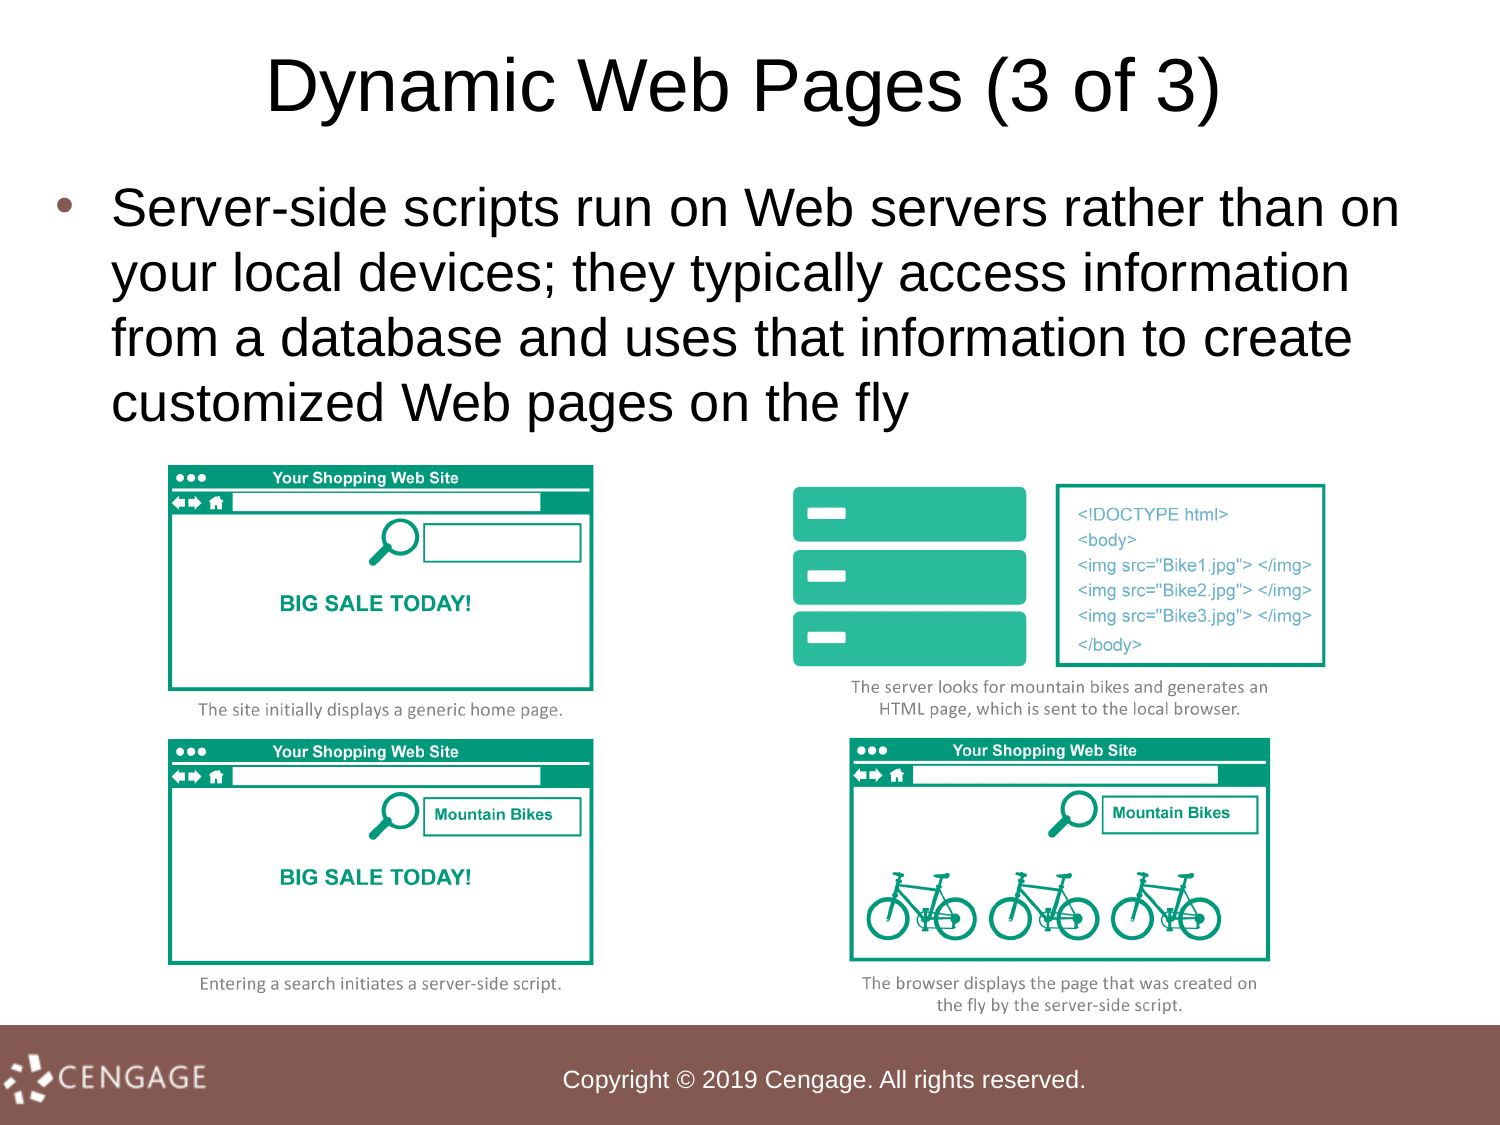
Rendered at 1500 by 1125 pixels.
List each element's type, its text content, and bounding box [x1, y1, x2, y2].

picture [111, 465, 651, 1009]
picture [792, 468, 1326, 1014]
title Dynamic Web Pages (3 of 3) [85, 18, 1403, 146]
list Server-side scripts run on Web servers rather than on your local devices; they typically access information from a database and uses that information to create customized Web pages on the fly [40, 164, 1465, 448]
picture [0, 1051, 211, 1106]
